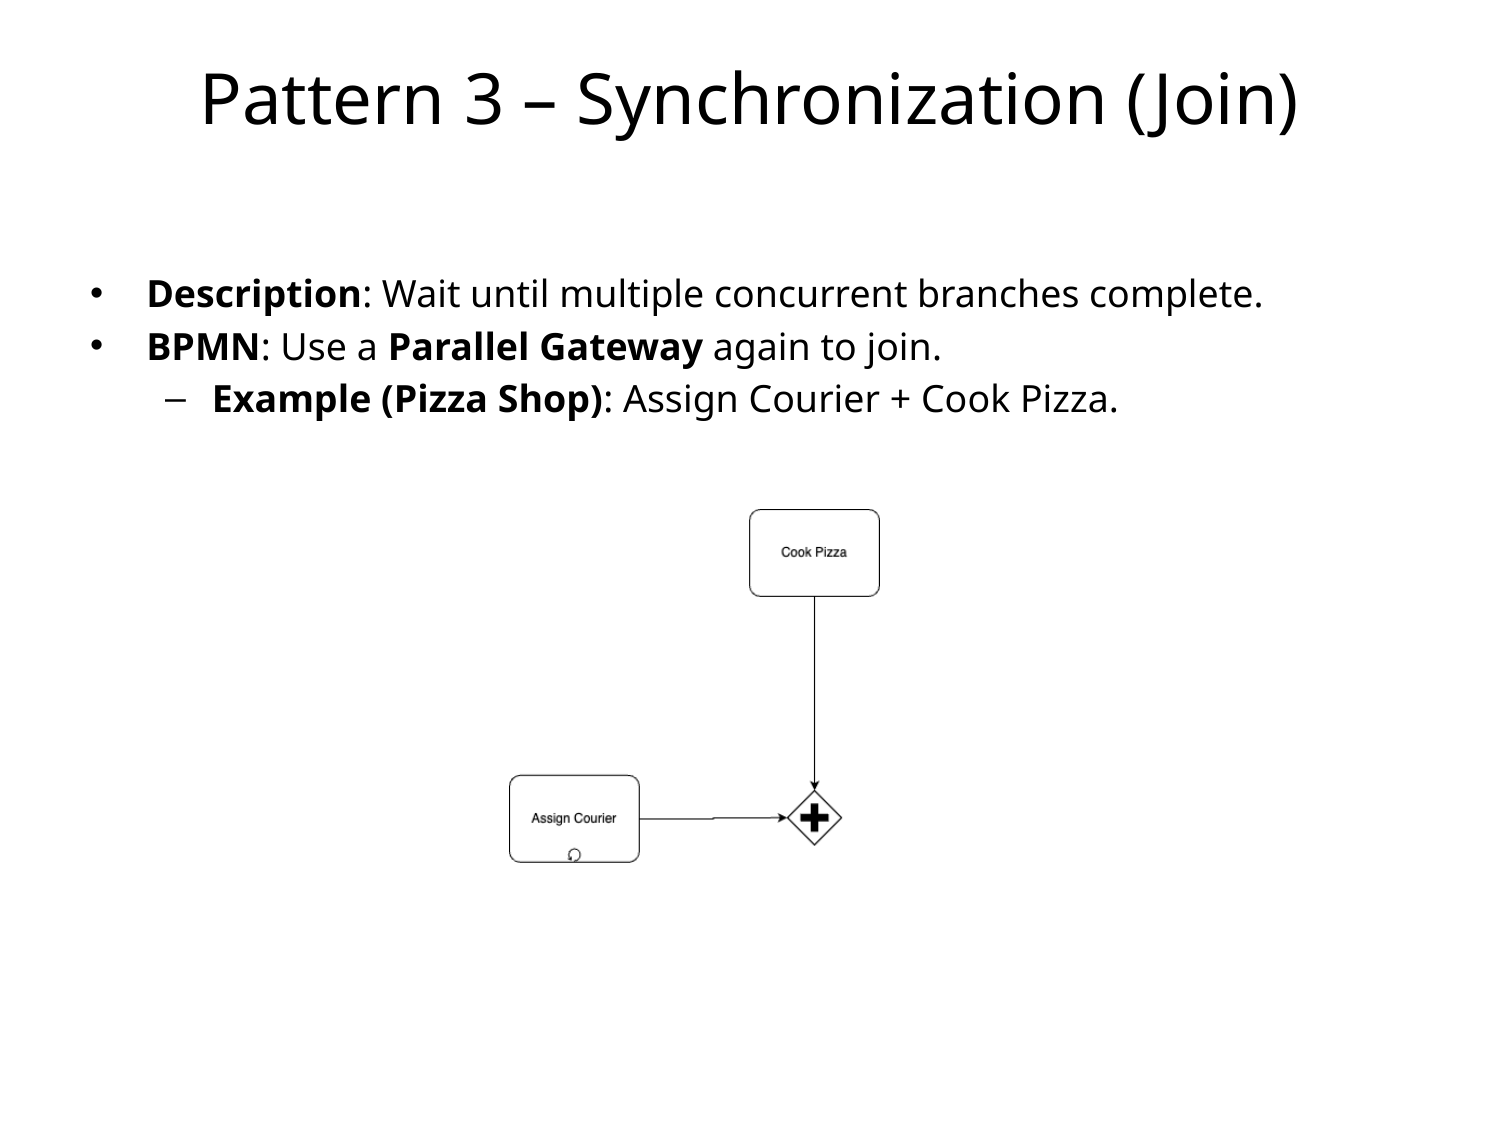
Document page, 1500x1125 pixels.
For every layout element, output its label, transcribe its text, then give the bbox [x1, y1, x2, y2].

picture [509, 509, 880, 863]
list Description: Wait until multiple concurrent branches complete. BPMN: Use a Parallel Gateway again to join. Example (Pizza Shop): Assign Courier + Cook Pizza. [75, 262, 1425, 1005]
title Pattern 3 – Synchronization (Join) [75, 45, 1425, 233]
